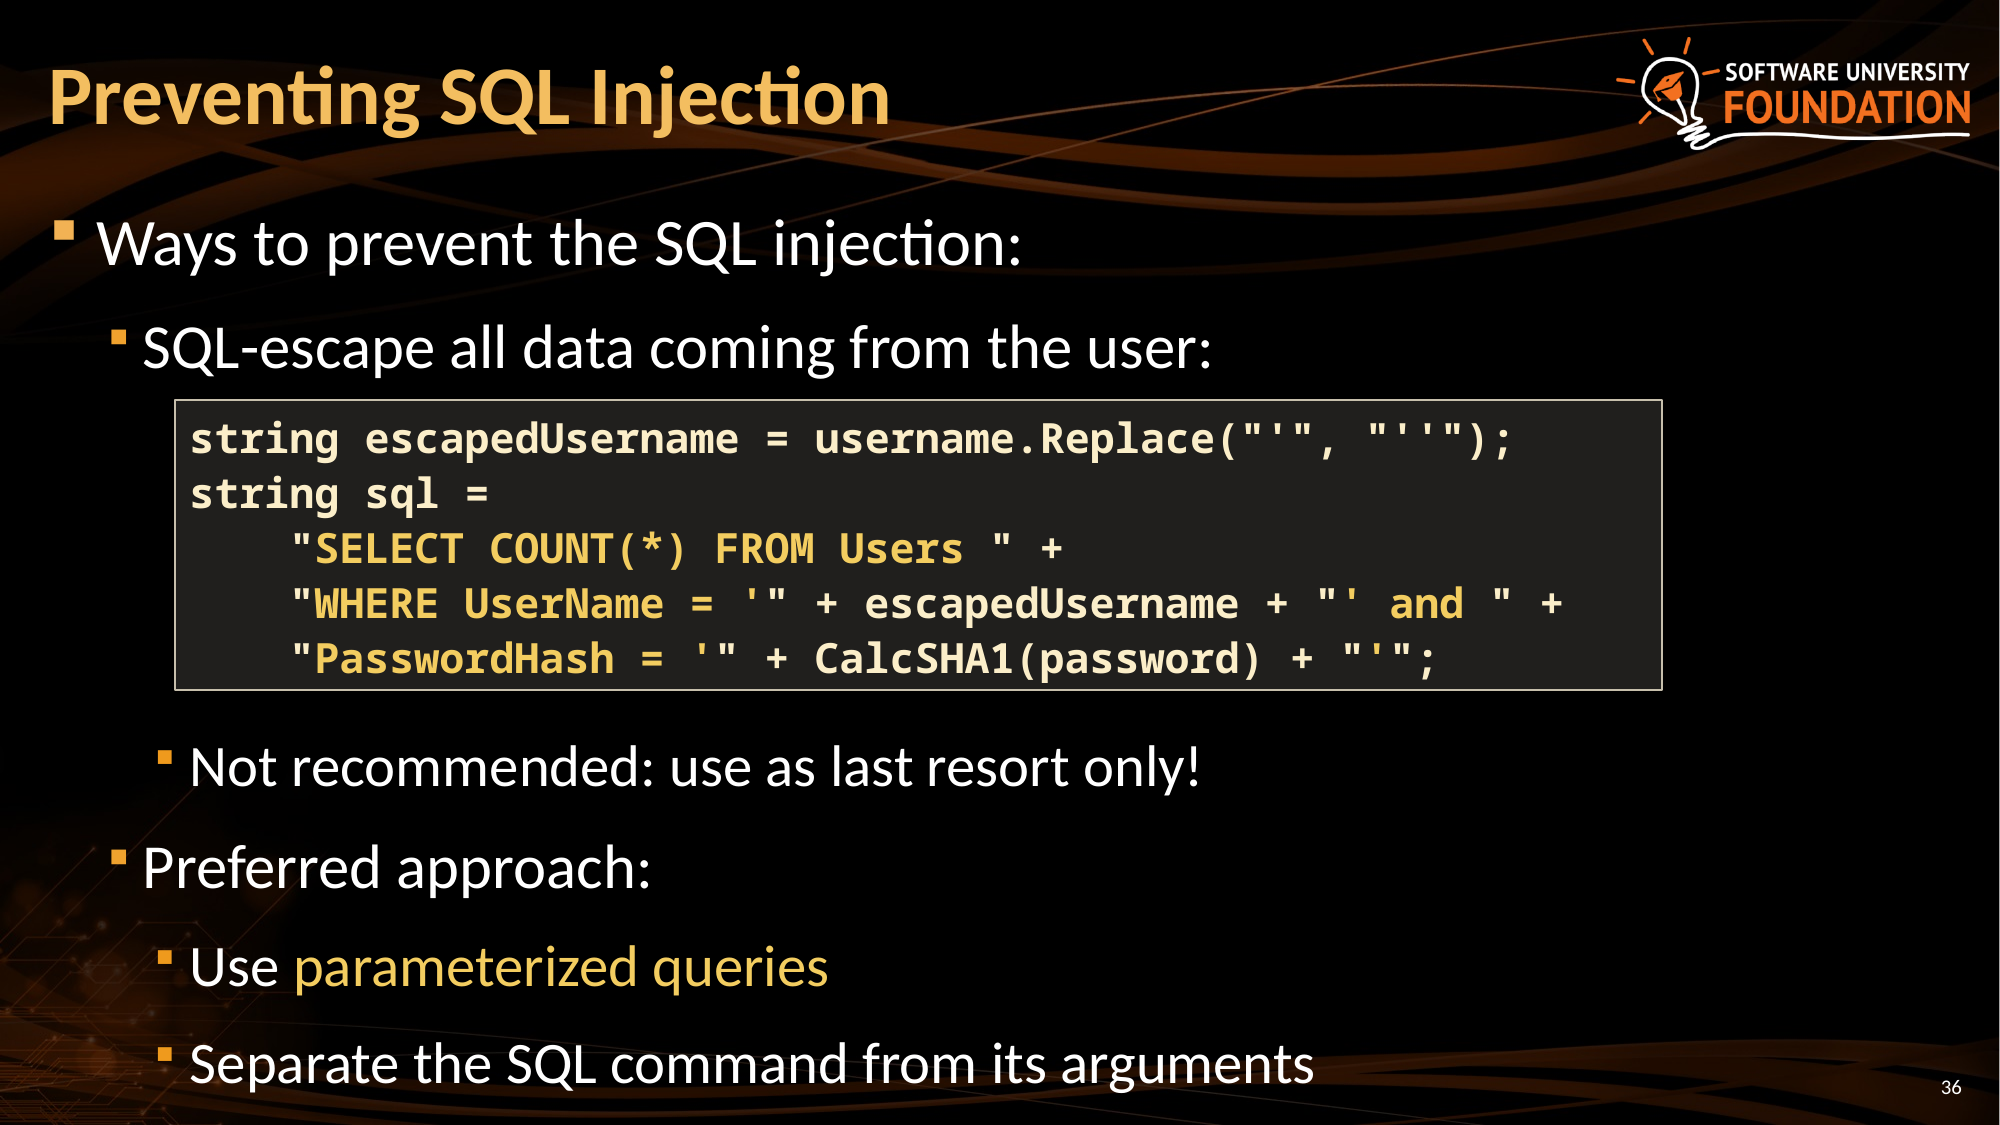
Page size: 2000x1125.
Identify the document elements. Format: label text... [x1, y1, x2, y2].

title Preventing SQL Injection [30, 6, 1602, 189]
text_box string escapedUsername = username.Replace("'", "''"); string sql = "SELECT COUNT(*) FROM Users " + "WHERE UserName = '" + escapedUsername + "' and " + "PasswordHash = '" + CalcSHA1(password) + "'"; [174, 399, 1663, 690]
list Ways to prevent the SQL injection: SQL-escape all data coming from the user: Not recommended: use as last resort only! Preferred approach: Use parameterized queries Separate the SQL command from its arguments [31, 188, 1968, 1103]
picture [0, 0, 2000, 1125]
